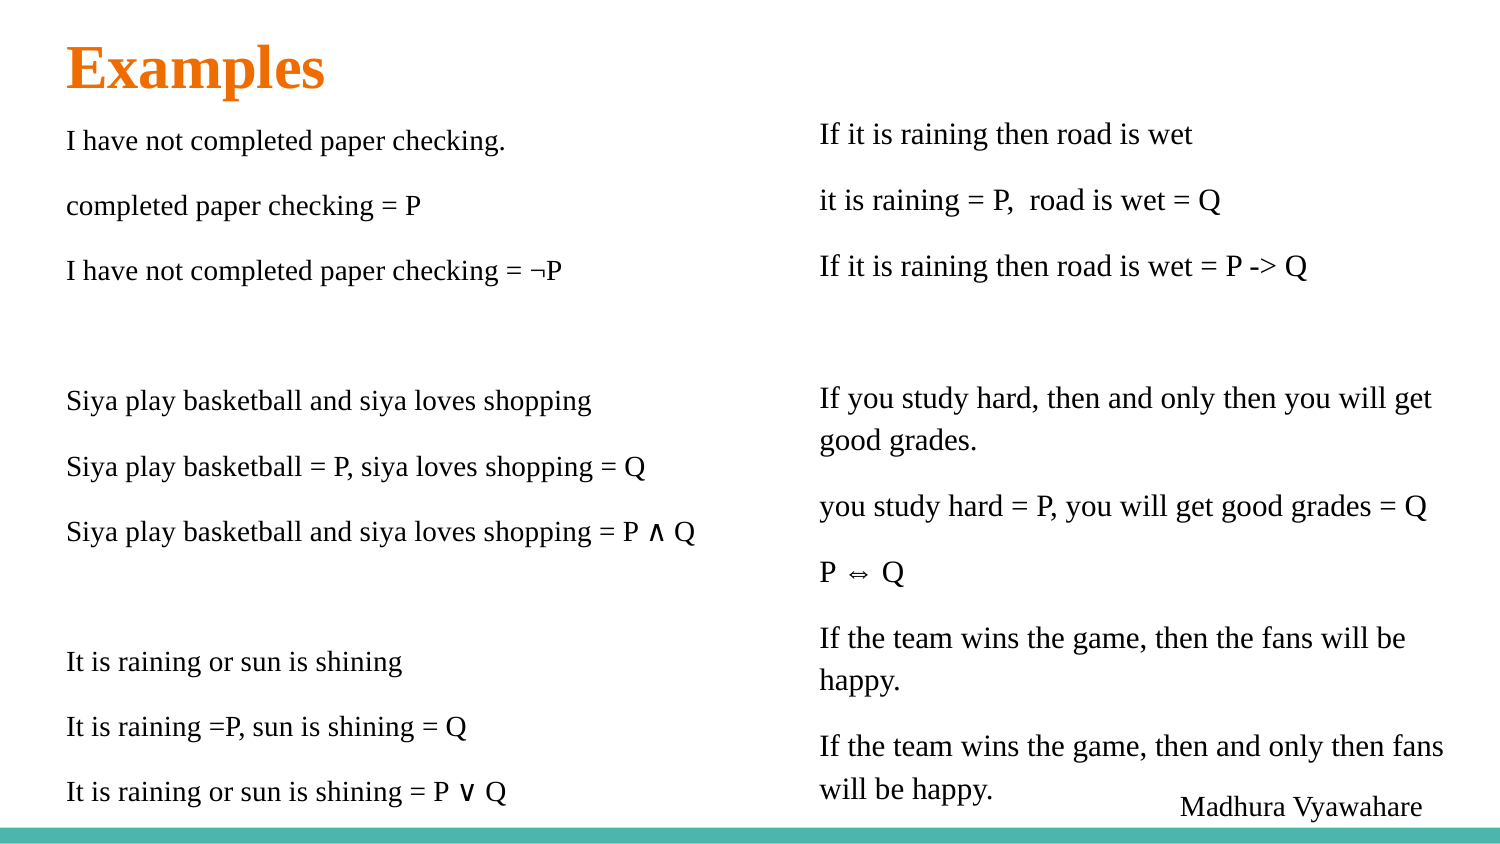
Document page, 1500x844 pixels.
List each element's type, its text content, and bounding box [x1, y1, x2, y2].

list I have not completed paper checking. completed paper checking = P I have not completed paper checking = ¬P Siya play basketball and siya loves shopping Siya play basketball = P, siya loves shopping = Q Siya play basketball and siya loves shopping = P ∧ Q It is raining or sun is shining It is raining =P, sun is shining = Q It is raining or sun is shining = P ∨ Q [51, 100, 725, 827]
title Examples [51, 10, 1449, 94]
list If it is raining then road is wet it is raining = P, road is wet = Q If it is raining then road is wet = P -> Q If you study hard, then and only then you will get good grades. you study hard = P, you will get good grades = Q P ⇔ Q If the team wins the game, then the fans will be happy. If the team wins the game, then and only then fans will be happy. [804, 93, 1478, 827]
